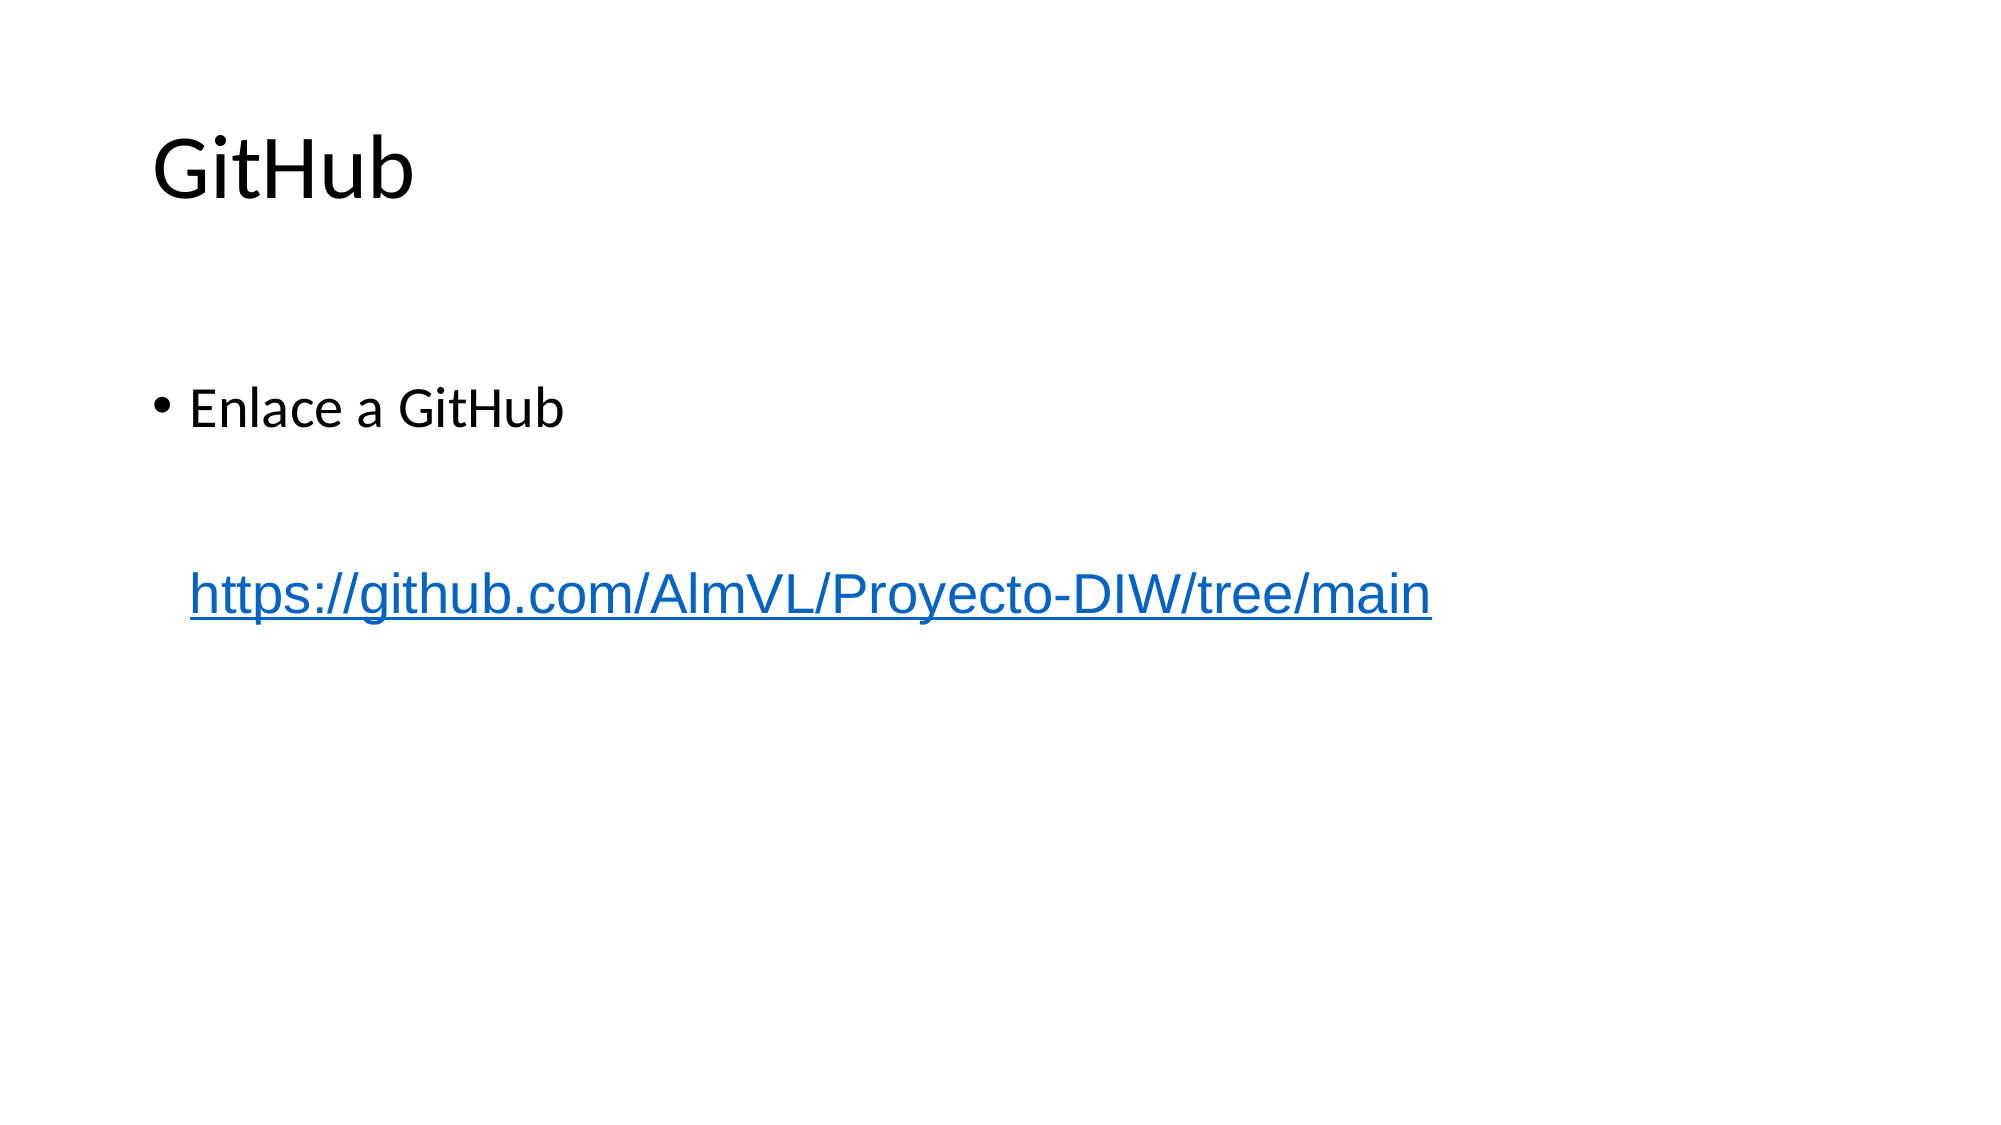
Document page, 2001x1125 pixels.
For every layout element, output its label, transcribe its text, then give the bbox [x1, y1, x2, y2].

title GitHub [137, 59, 1863, 278]
list Enlace a GitHub https://github.com/AlmVL/Proyecto-DIW/tree/main [137, 299, 1863, 1014]
